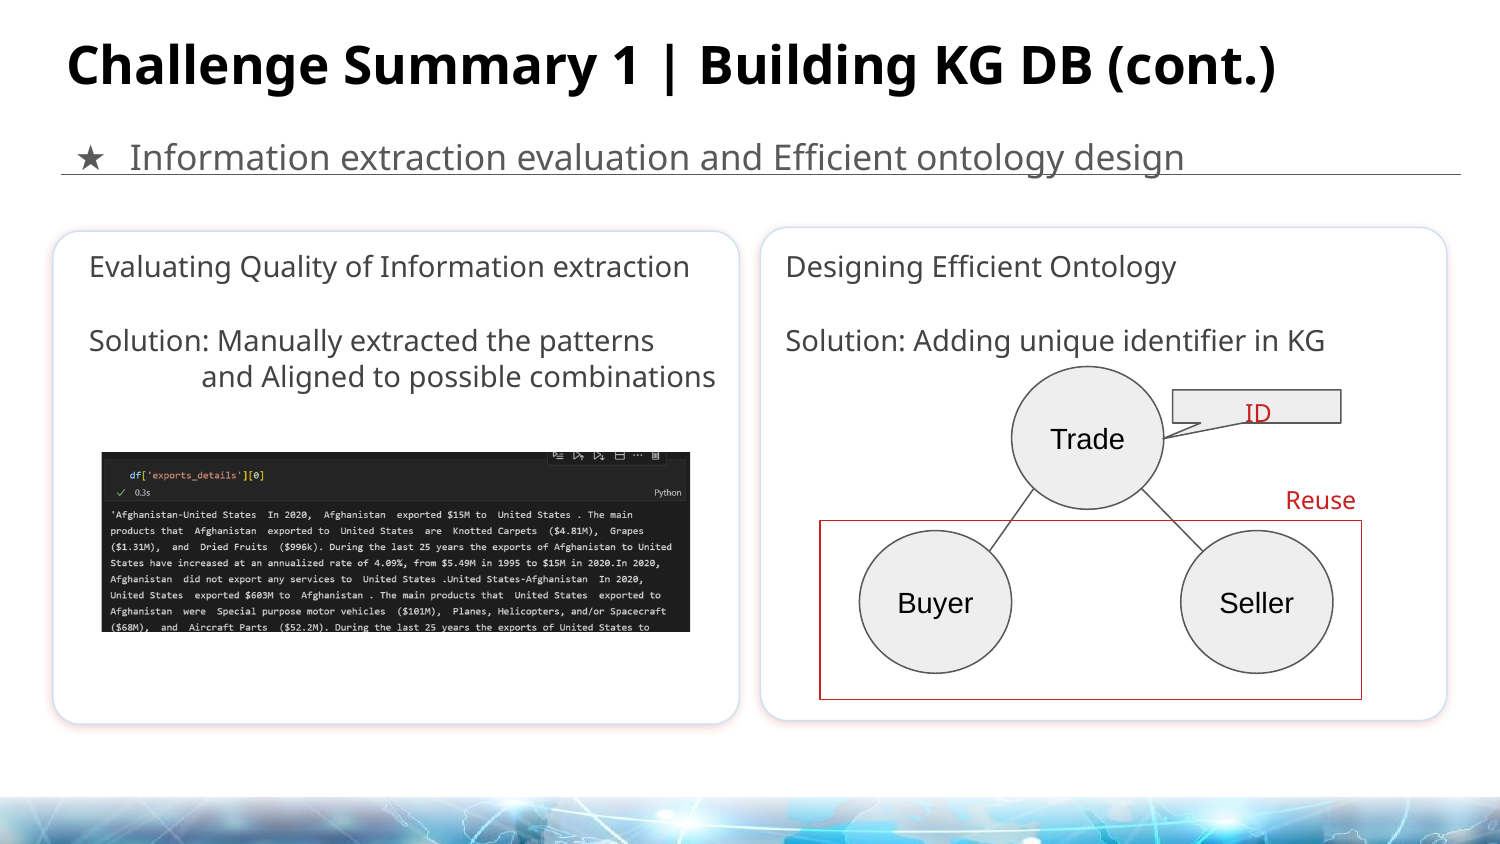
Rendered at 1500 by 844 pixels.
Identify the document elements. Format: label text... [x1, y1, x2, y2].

title Challenge Summary 1 | Building KG DB (cont.) [51, 16, 1449, 111]
text_box Trade [1011, 366, 1164, 510]
text_box ID [1177, 378, 1340, 435]
text_box [52, 231, 740, 725]
text_box [1162, 432, 1182, 439]
text_box [819, 520, 1362, 700]
text_box Designing Efficient Ontology Solution: Adding unique identifier in KG [770, 231, 1483, 372]
text_box [773, 227, 1434, 231]
text_box Information extraction evaluation and Efficient ontology design [40, 113, 1460, 182]
text_box [760, 233, 1447, 721]
text_box Evaluating Quality of Information extraction Solution: Manually extracted the patterns and Aligned to possible combinations [73, 231, 741, 409]
text_box [1172, 389, 1177, 424]
text_box Reuse [1270, 464, 1432, 521]
picture [101, 452, 691, 632]
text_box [1141, 488, 1204, 552]
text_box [989, 488, 1035, 552]
